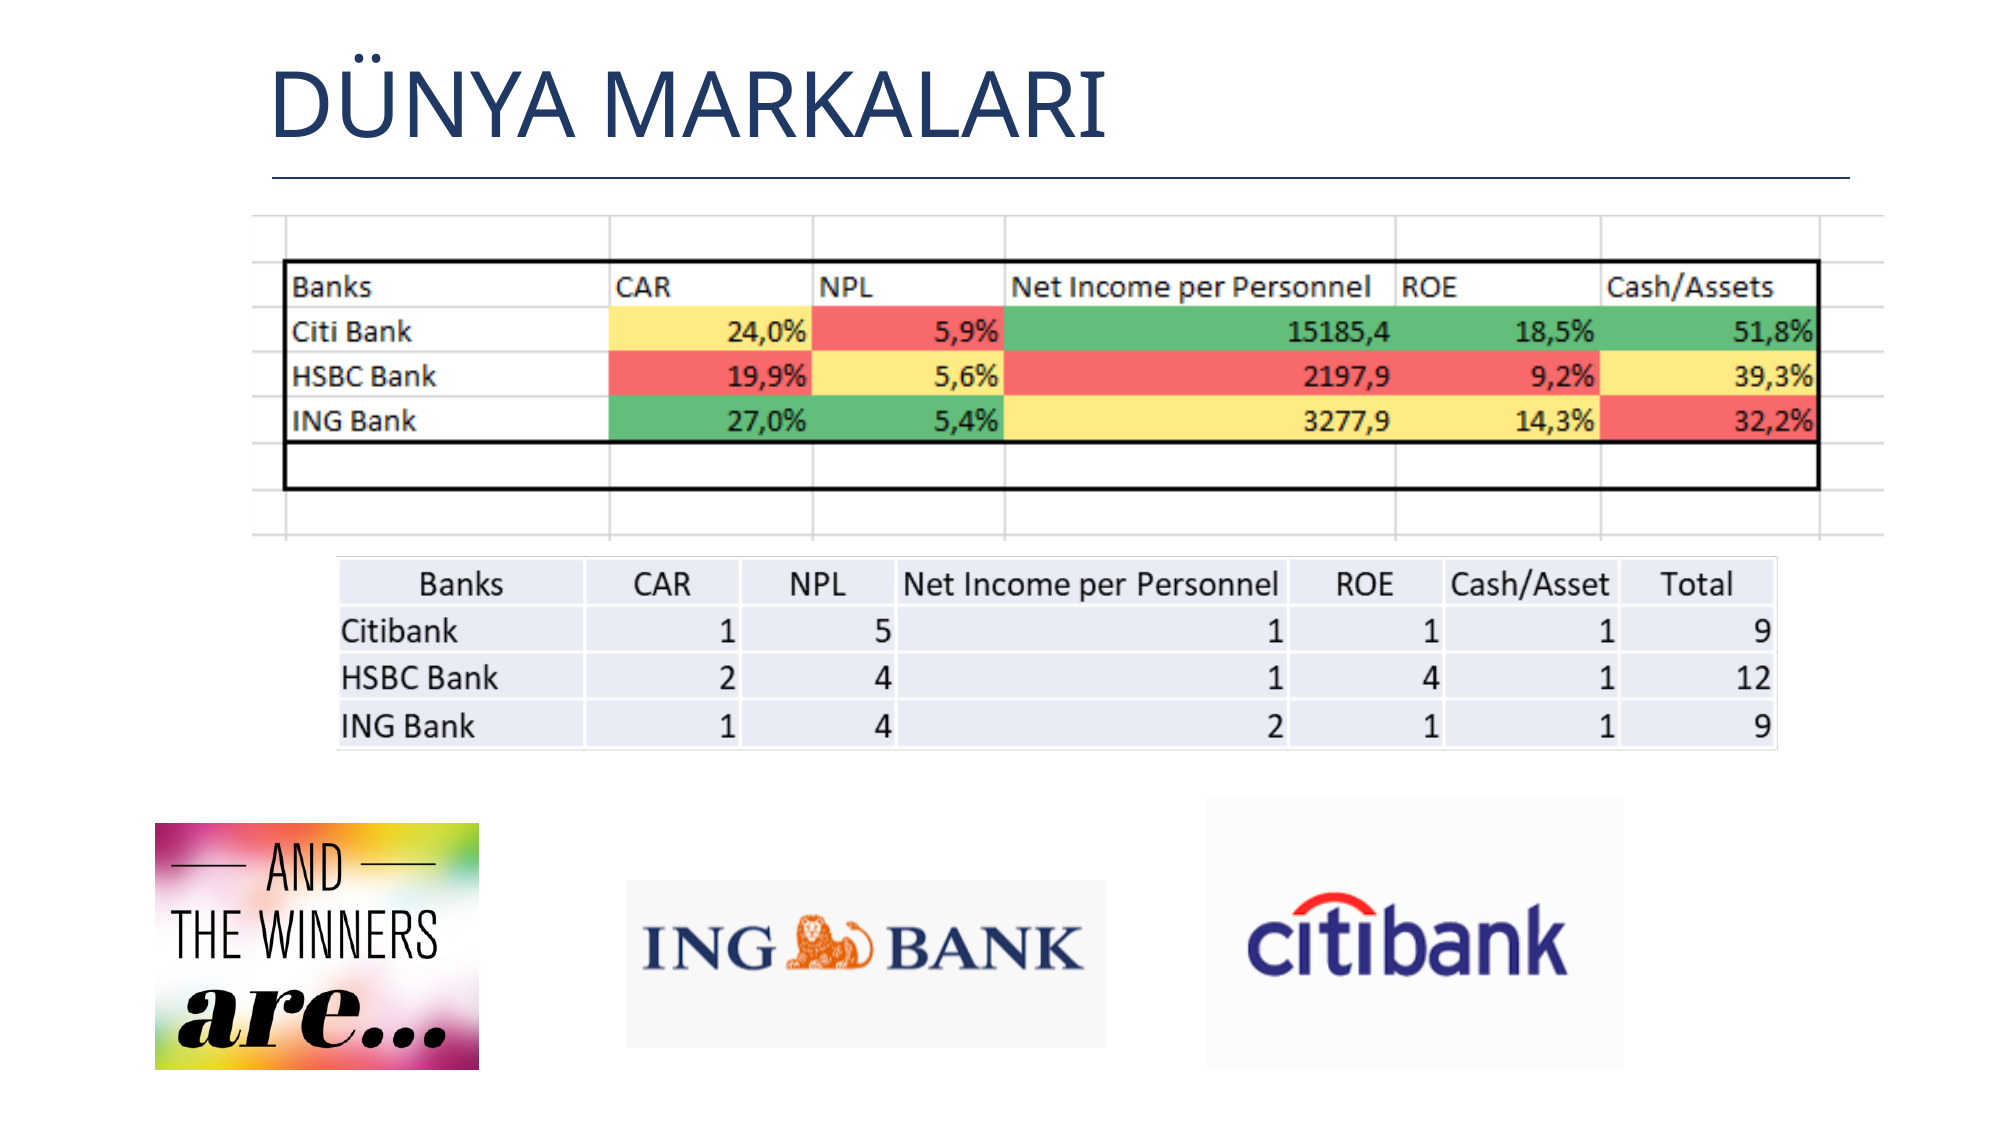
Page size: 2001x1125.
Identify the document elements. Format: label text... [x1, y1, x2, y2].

picture [627, 880, 1106, 1048]
picture [155, 823, 479, 1070]
picture [1206, 797, 1624, 1070]
title DÜNYA MARKALARI [252, 0, 1863, 215]
picture [336, 549, 1779, 769]
picture [252, 215, 1884, 541]
